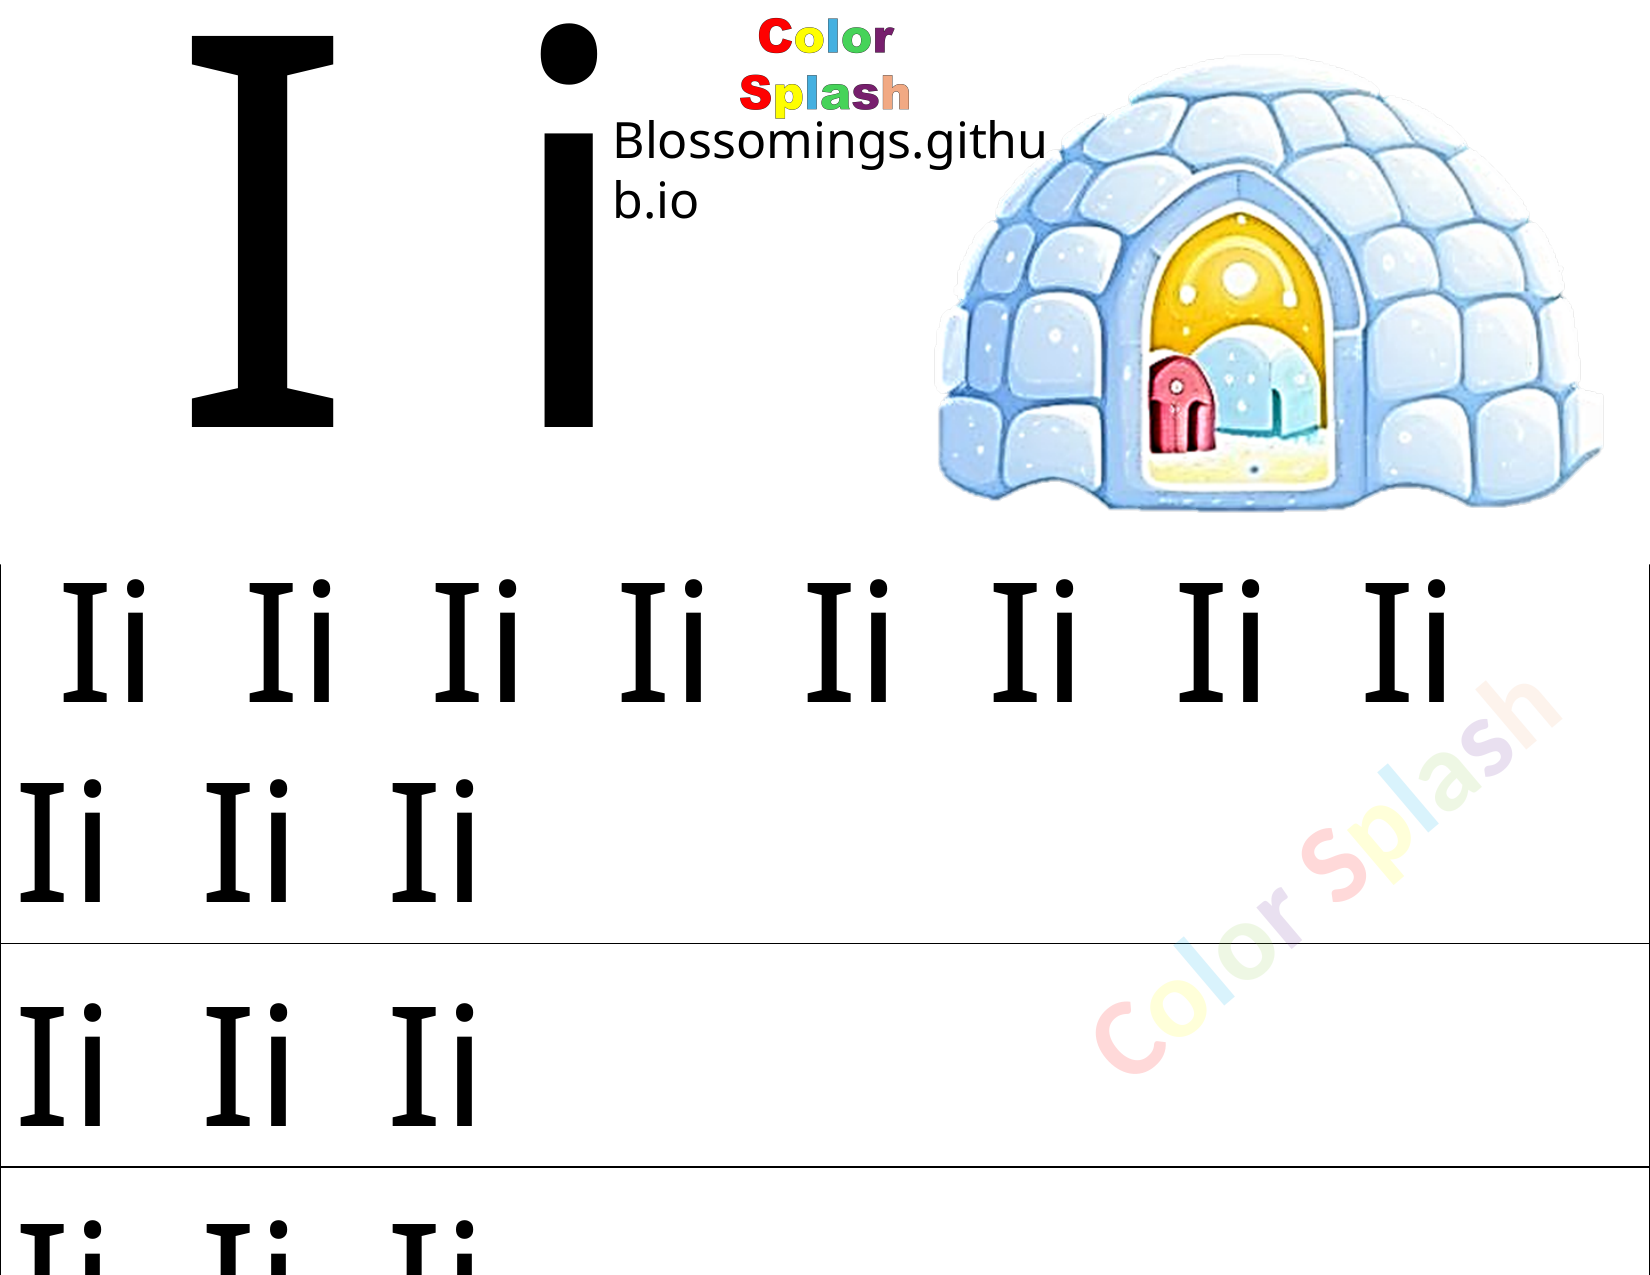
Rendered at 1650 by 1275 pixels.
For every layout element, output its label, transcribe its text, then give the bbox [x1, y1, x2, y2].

text_box Blossomings.github.io [597, 101, 784, 237]
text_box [0, 970, 1650, 1187]
text_box I i [0, 0, 784, 466]
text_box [0, 747, 1650, 970]
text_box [0, 466, 1650, 747]
picture [726, 0, 1650, 605]
